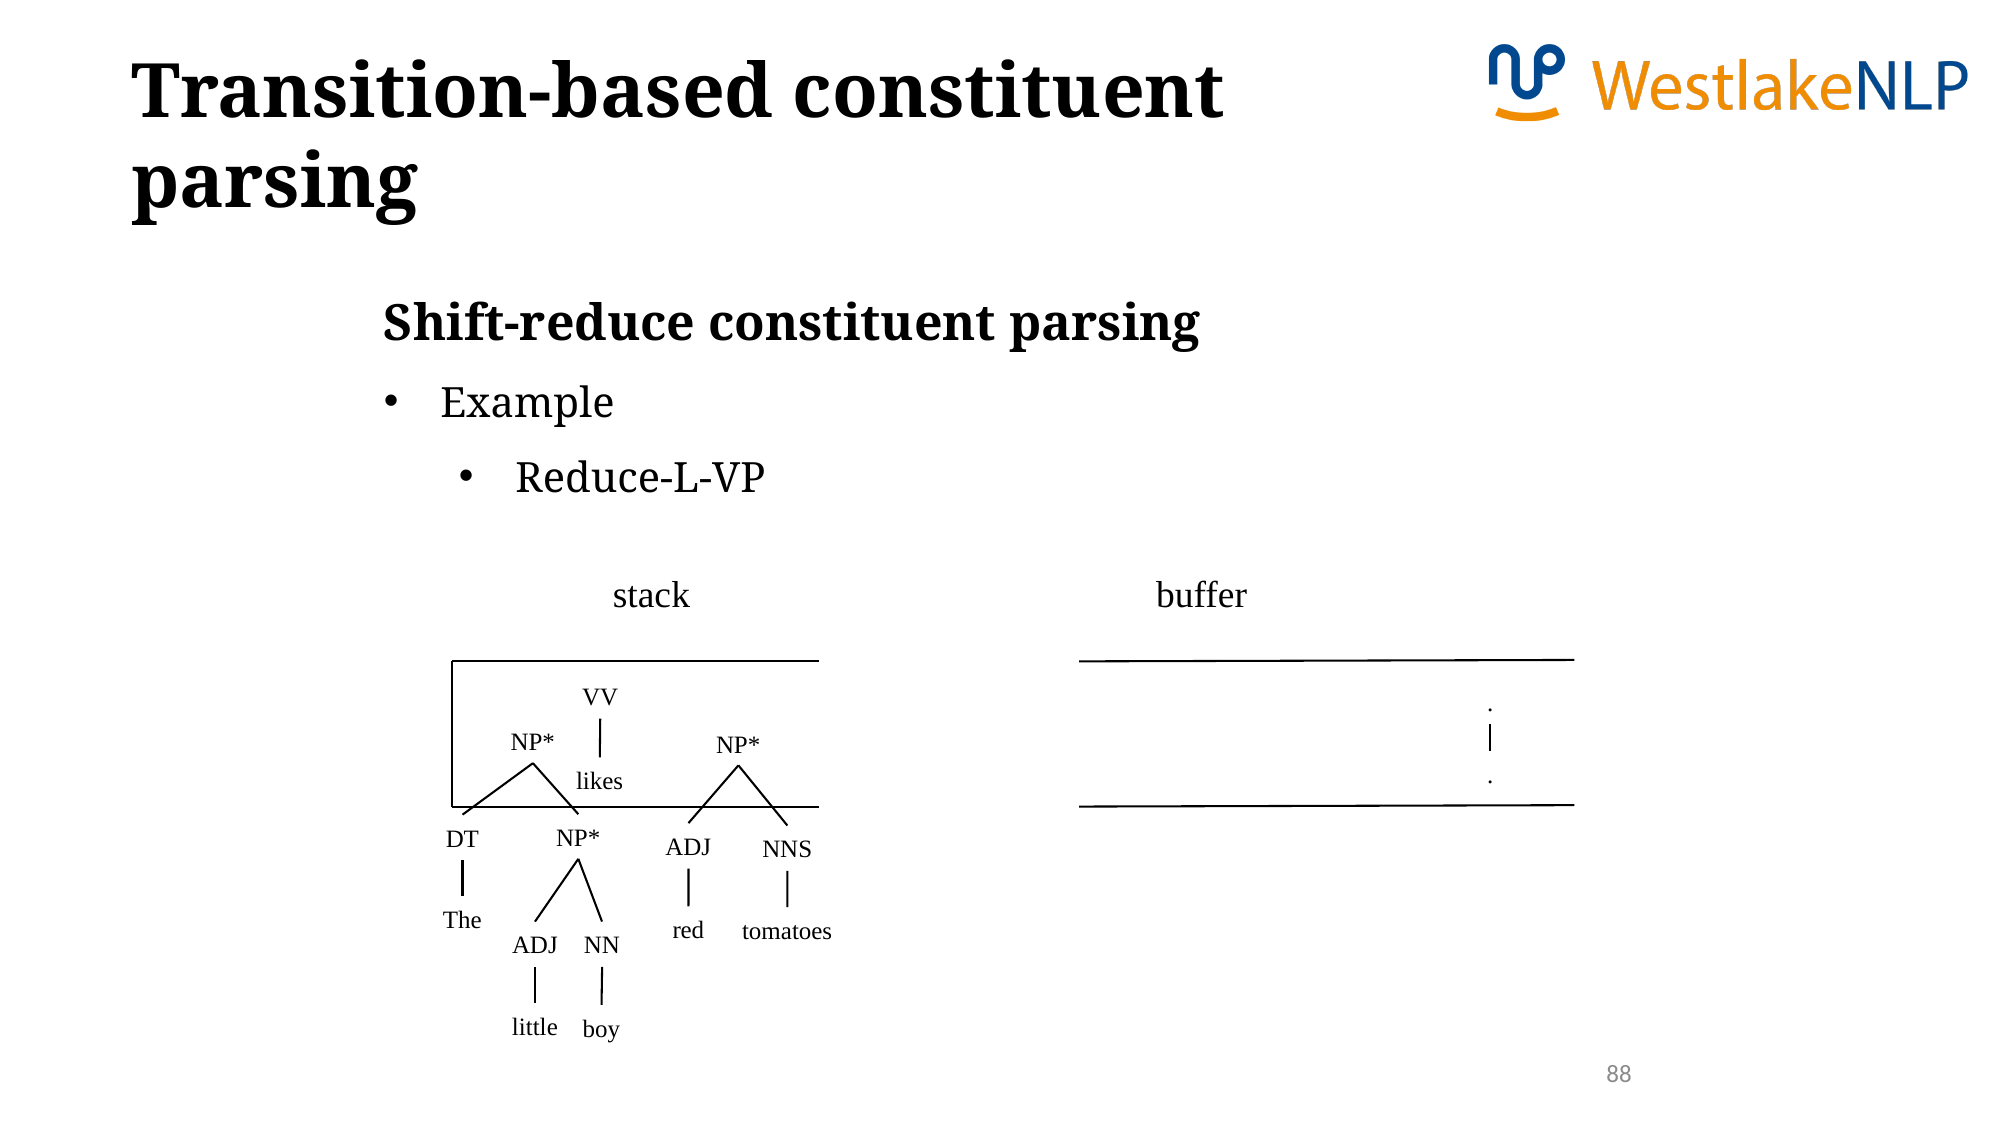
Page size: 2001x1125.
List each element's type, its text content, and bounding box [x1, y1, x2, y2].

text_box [688, 766, 738, 824]
text_box boy [567, 1004, 636, 1050]
slide_number 88 [1309, 1042, 1647, 1103]
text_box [462, 763, 532, 815]
text_box Transition-based constituent parsing [116, 35, 1419, 231]
text_box NP* [495, 718, 571, 763]
text_box ADJ [497, 921, 569, 967]
text_box NNS [747, 825, 828, 871]
text_box ADJ [650, 823, 727, 868]
text_box The [428, 896, 497, 941]
text_box NN [569, 921, 635, 967]
text_box . [1472, 679, 1509, 724]
text_box stack [598, 562, 706, 623]
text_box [532, 763, 579, 815]
text_box likes [571, 757, 639, 803]
text_box DT [431, 814, 494, 860]
text_box NP* [701, 720, 776, 766]
text_box little [497, 1003, 573, 1048]
picture [1459, 0, 2000, 170]
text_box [738, 766, 788, 826]
text_box VV [567, 673, 633, 718]
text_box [535, 859, 578, 922]
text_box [578, 859, 603, 922]
text_box NP* [541, 814, 616, 859]
text_box buffer [1141, 562, 1263, 623]
text_box tomatoes [727, 907, 848, 952]
text_box Shift-reduce constituent parsing Example Reduce-L-VP [369, 253, 1525, 508]
text_box . [1472, 751, 1509, 796]
text_box red [657, 906, 720, 951]
